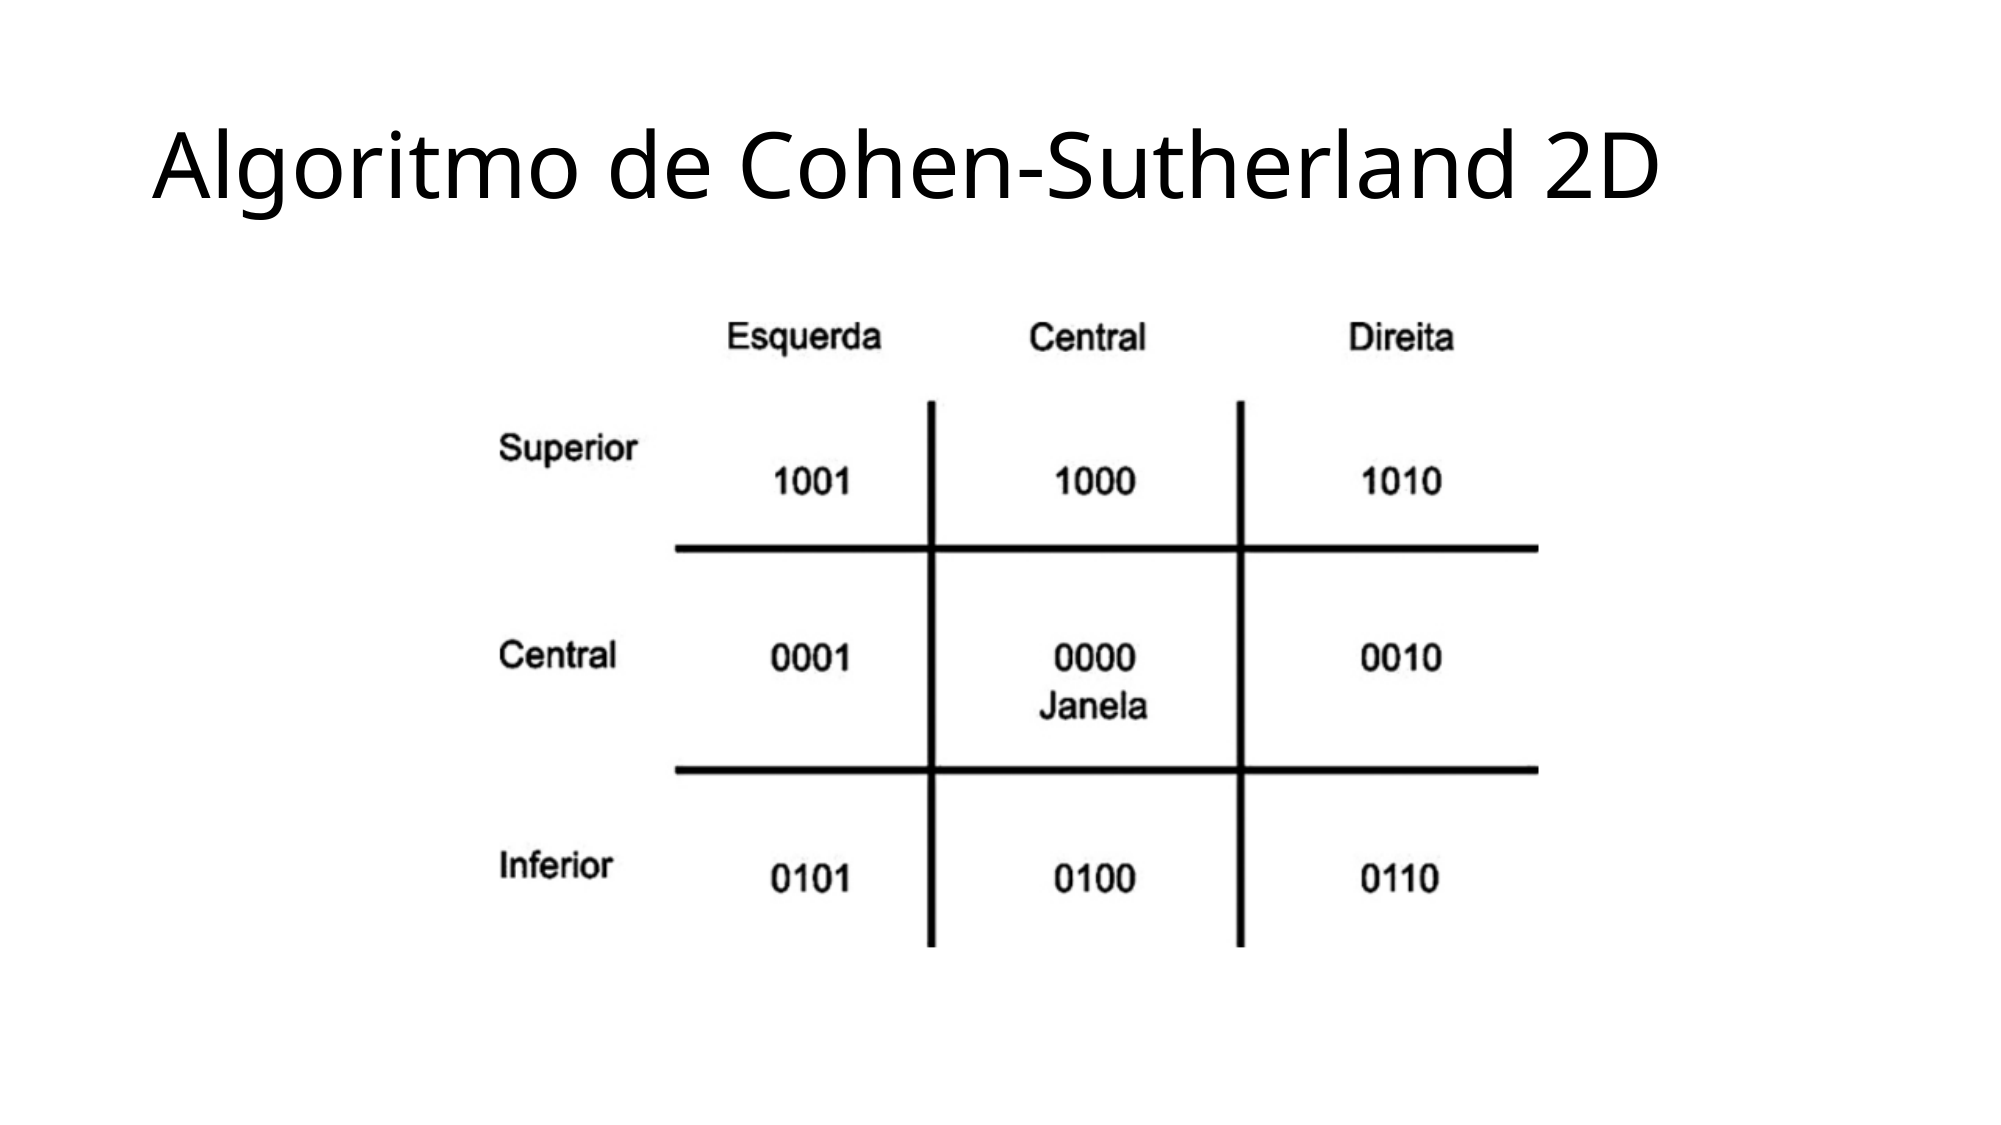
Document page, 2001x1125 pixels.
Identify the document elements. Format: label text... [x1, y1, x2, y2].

title Algoritmo de Cohen-Sutherland 2D [137, 59, 1863, 278]
picture [444, 277, 1556, 972]
